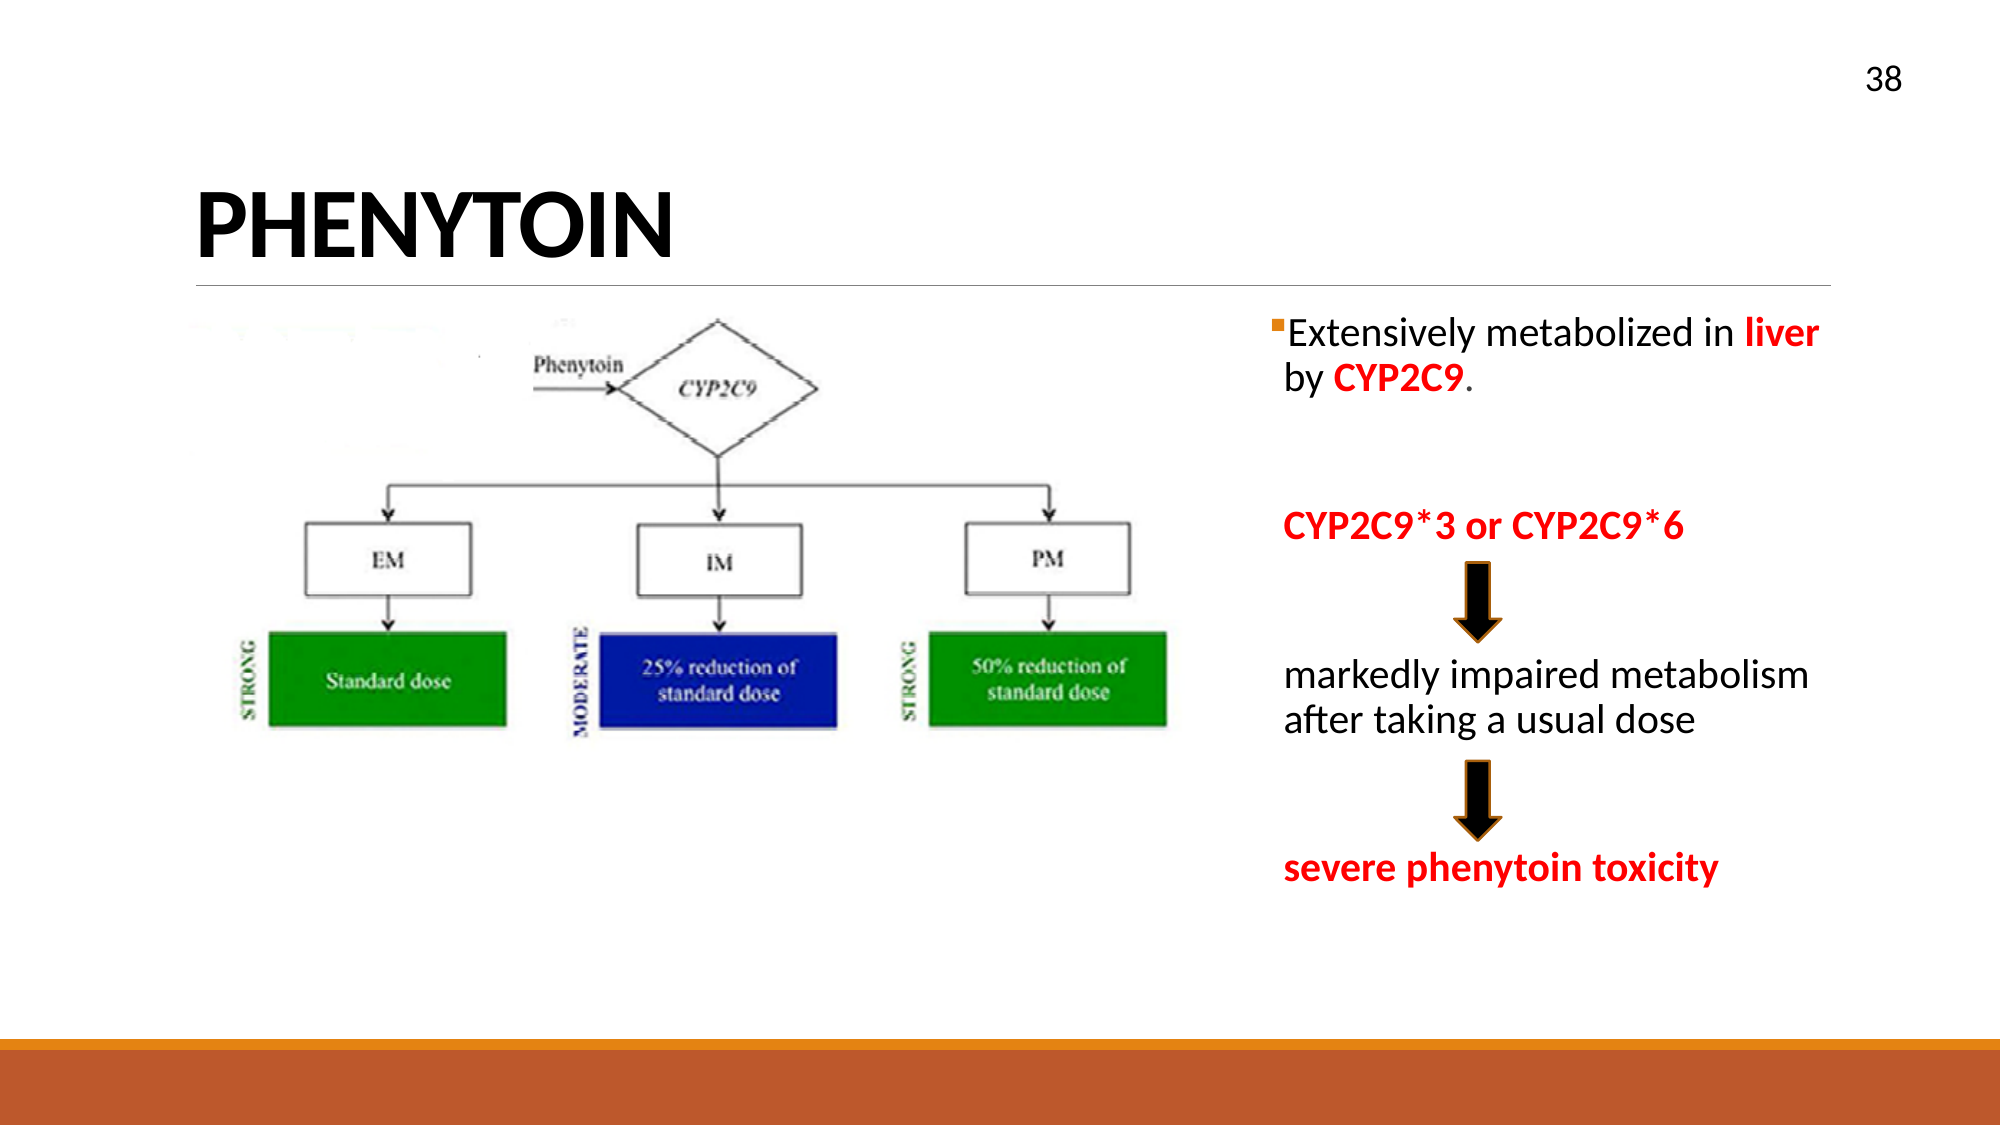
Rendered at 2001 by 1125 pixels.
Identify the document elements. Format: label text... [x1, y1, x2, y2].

list Extensively metabolized in liver by CYP2C9. CYP2C9*3 or CYP2C9*6 markedly impaired metabolism after taking a usual dose severe phenytoin toxicity [1268, 302, 1830, 963]
text_box [1453, 561, 1503, 644]
title PHENYTOIN [180, 47, 1830, 285]
text_box [1453, 759, 1503, 842]
text_box 38 [1849, 46, 2000, 107]
picture [179, 314, 1269, 811]
